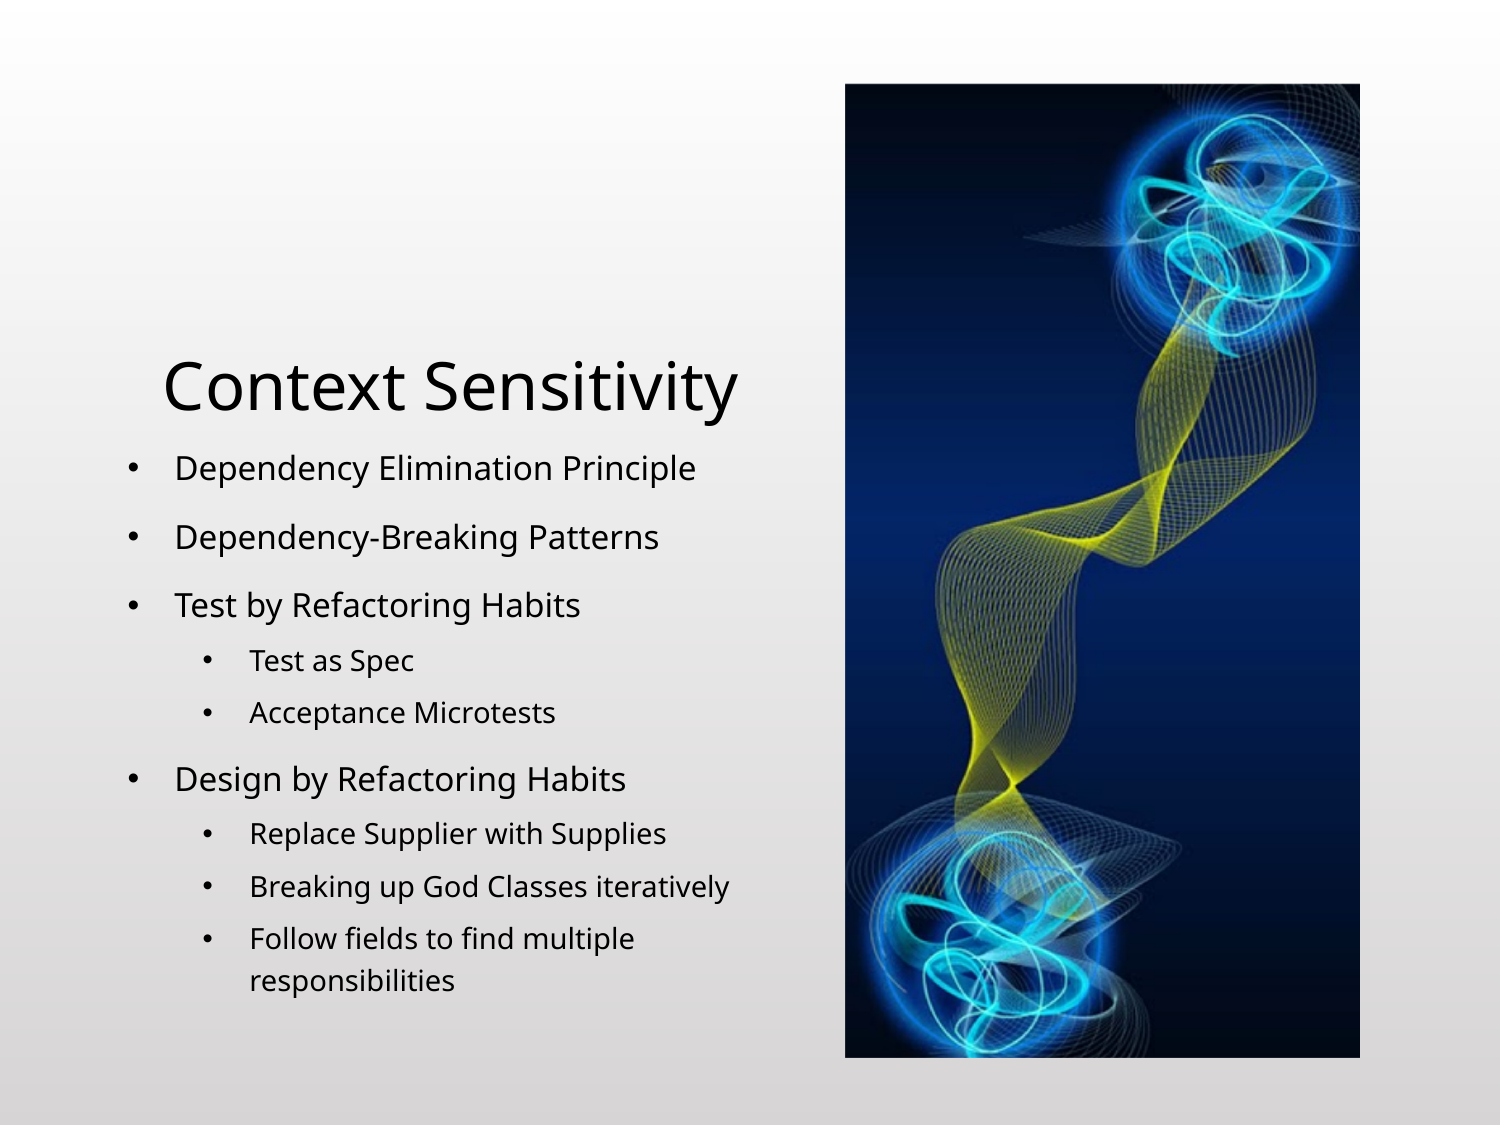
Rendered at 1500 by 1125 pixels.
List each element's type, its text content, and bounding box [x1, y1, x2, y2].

picture [614, 85, 1500, 1057]
title Context Sensitivity [112, 99, 790, 431]
list Dependency Elimination Principle Dependency-Breaking Patterns Test by Refactoring Habits Test as Spec Acceptance Microtests Design by Refactoring Habits Replace Supplier with Supplies Breaking up God Classes iteratively Follow fields to find multiple responsibilities [112, 431, 790, 1058]
